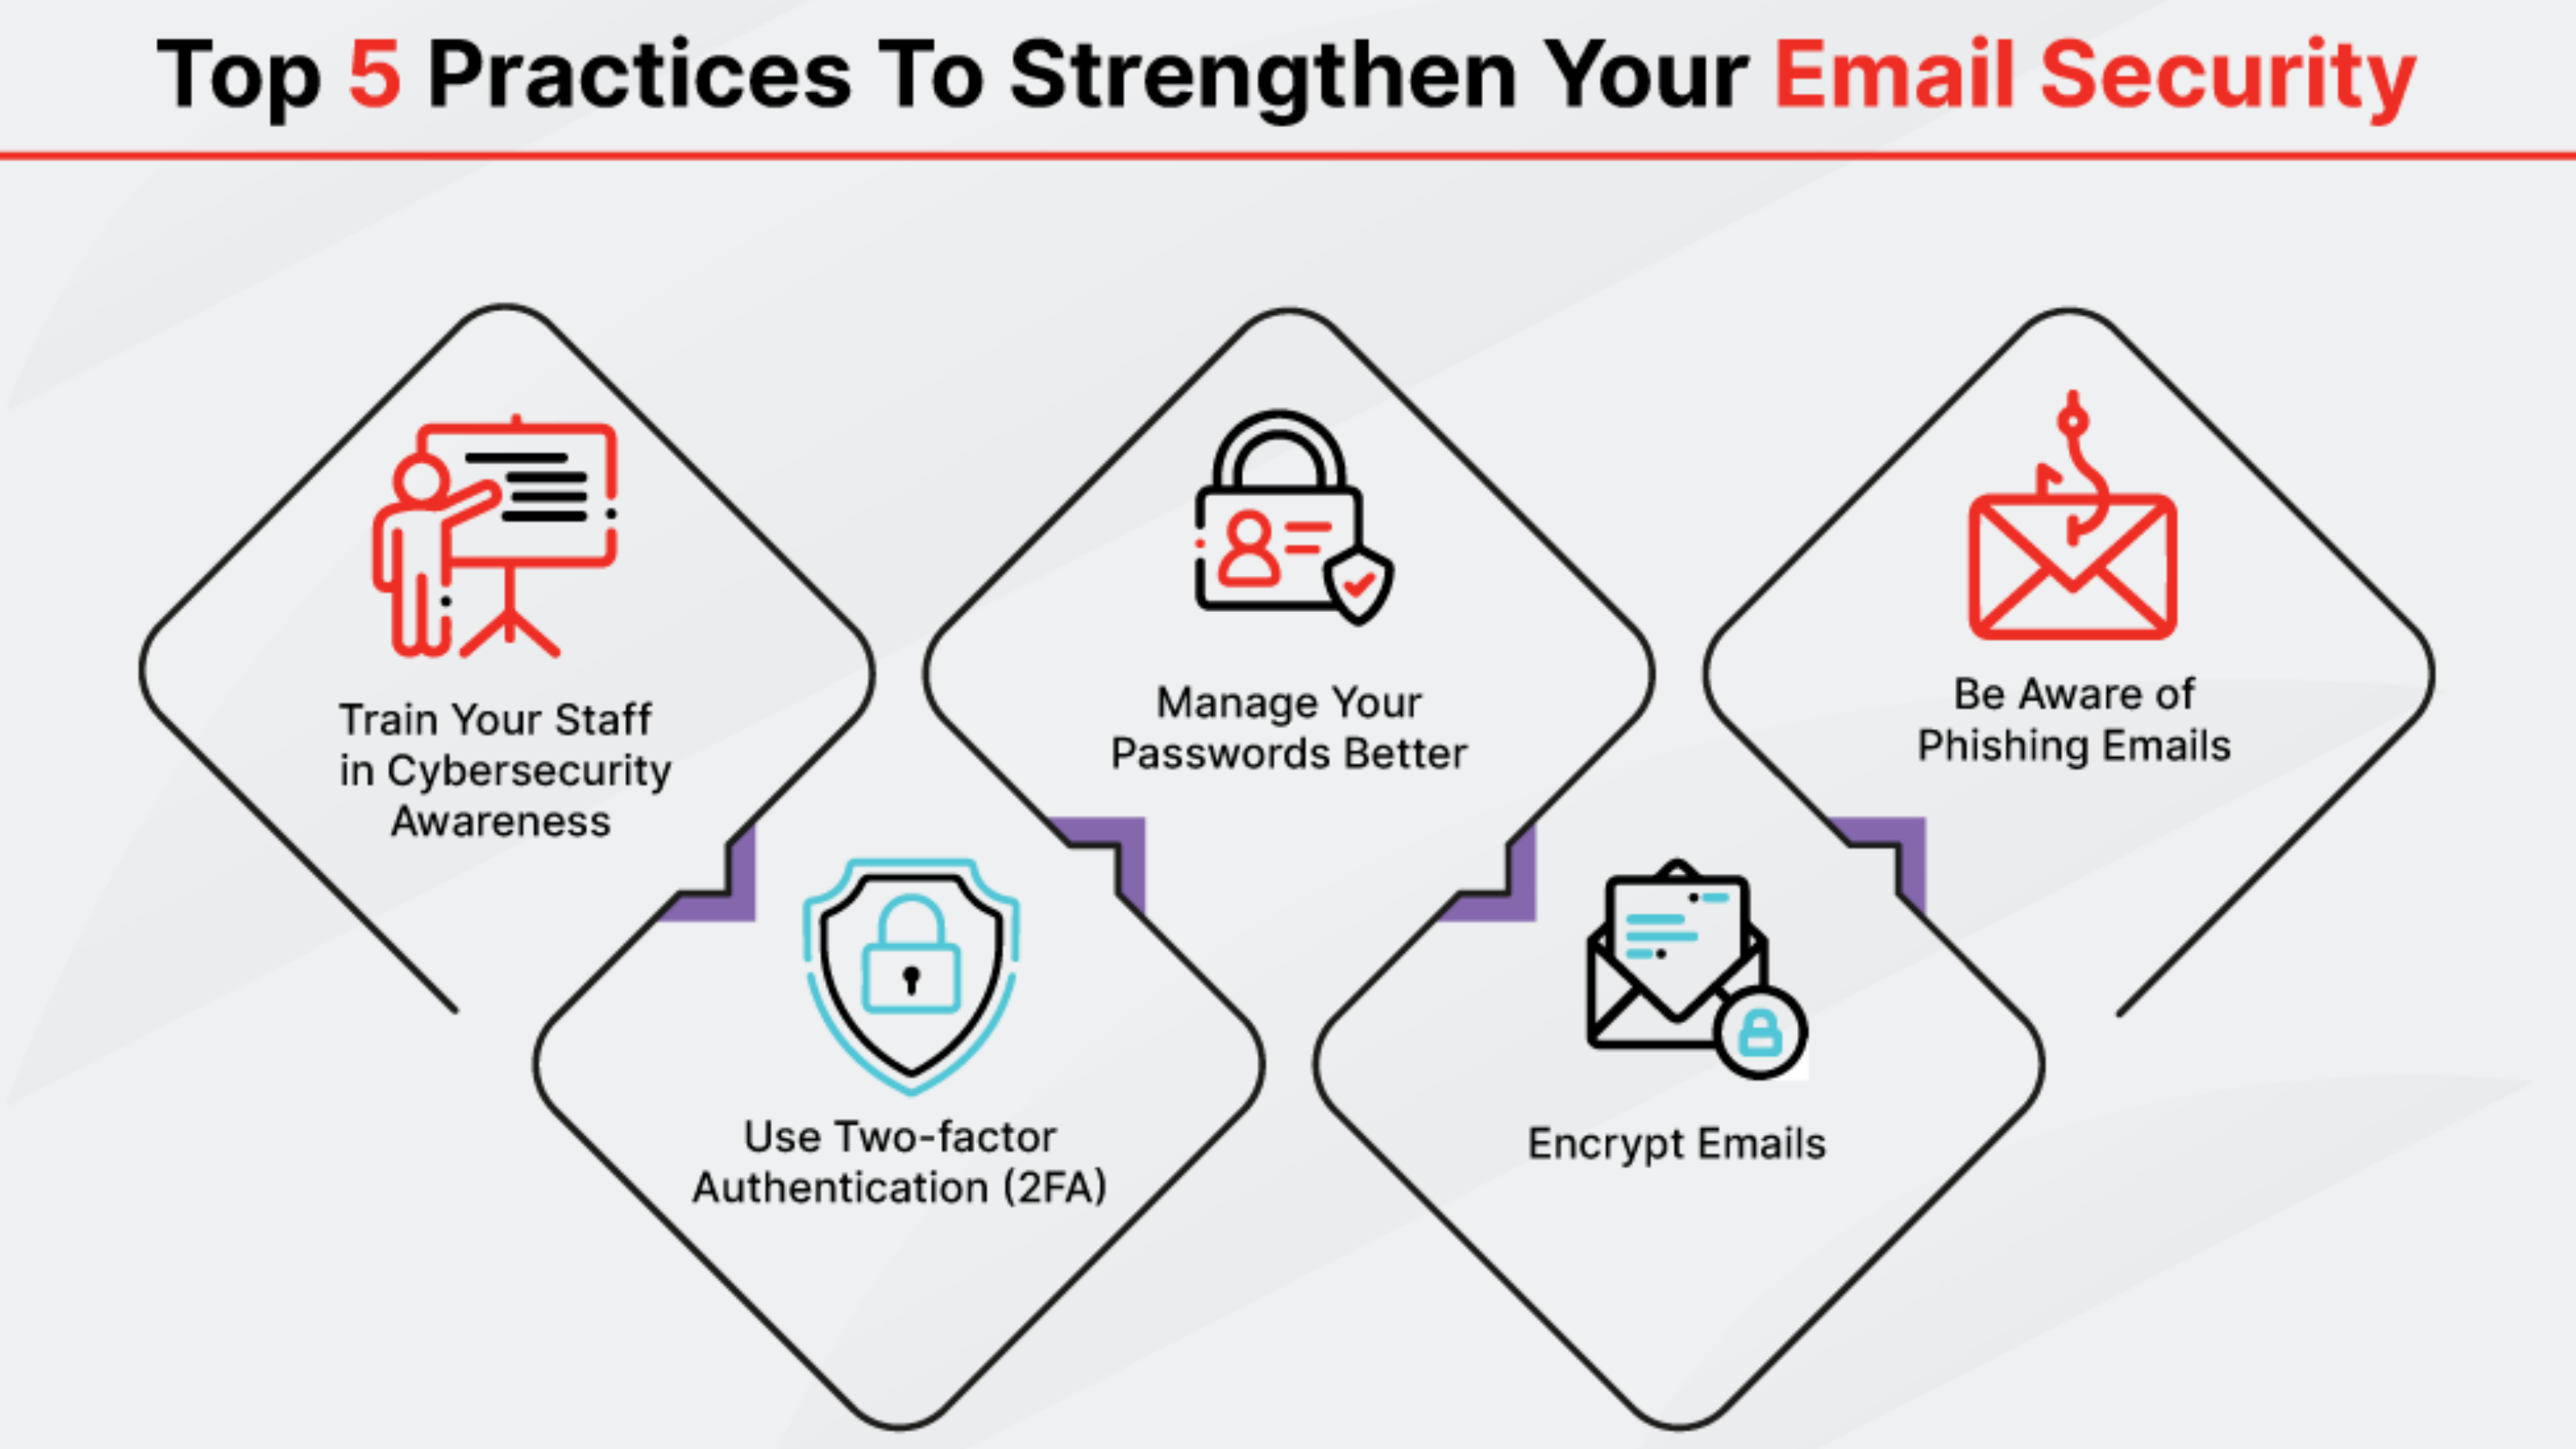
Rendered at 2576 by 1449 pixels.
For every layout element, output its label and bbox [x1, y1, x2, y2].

text_box [0, 0, 2576, 1449]
